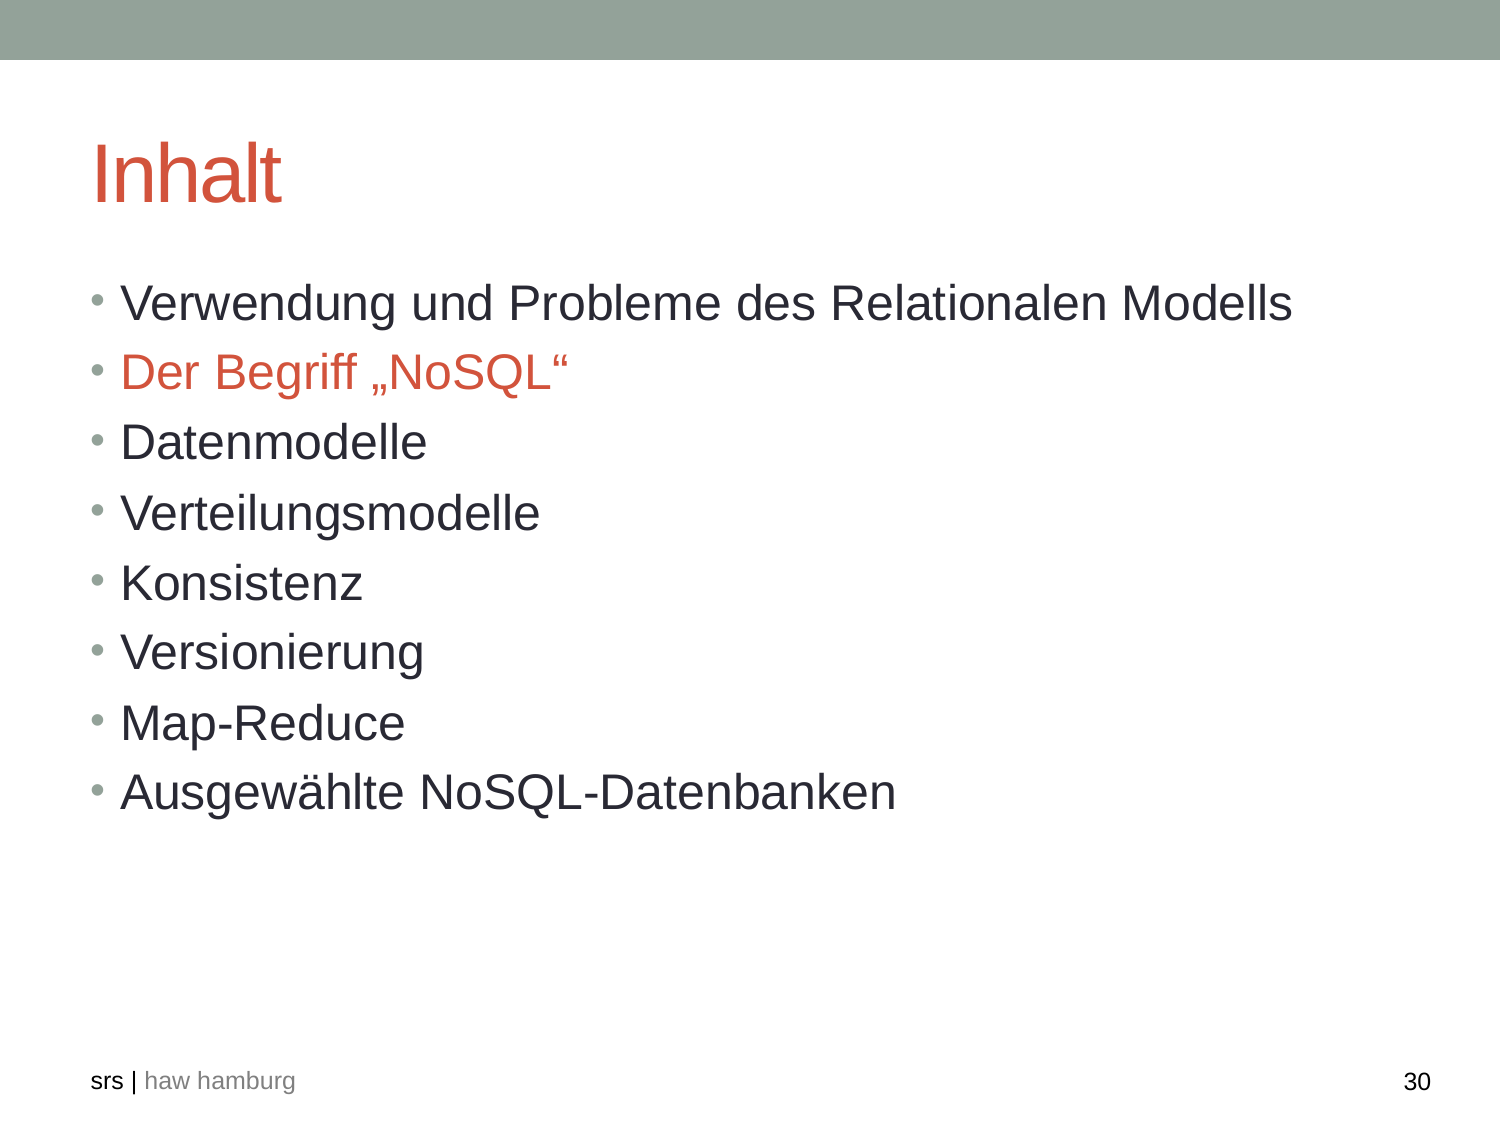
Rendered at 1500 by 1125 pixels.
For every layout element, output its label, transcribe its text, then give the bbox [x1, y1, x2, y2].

list Verwendung und Probleme des Relationalen Modells Der Begriff „NoSQL“ Datenmodelle Verteilungsmodelle Konsistenz Versionierung Map-Reduce Ausgewählte NoSQL-Datenbanken [75, 262, 1425, 1063]
title Inhalt [75, 87, 1425, 250]
